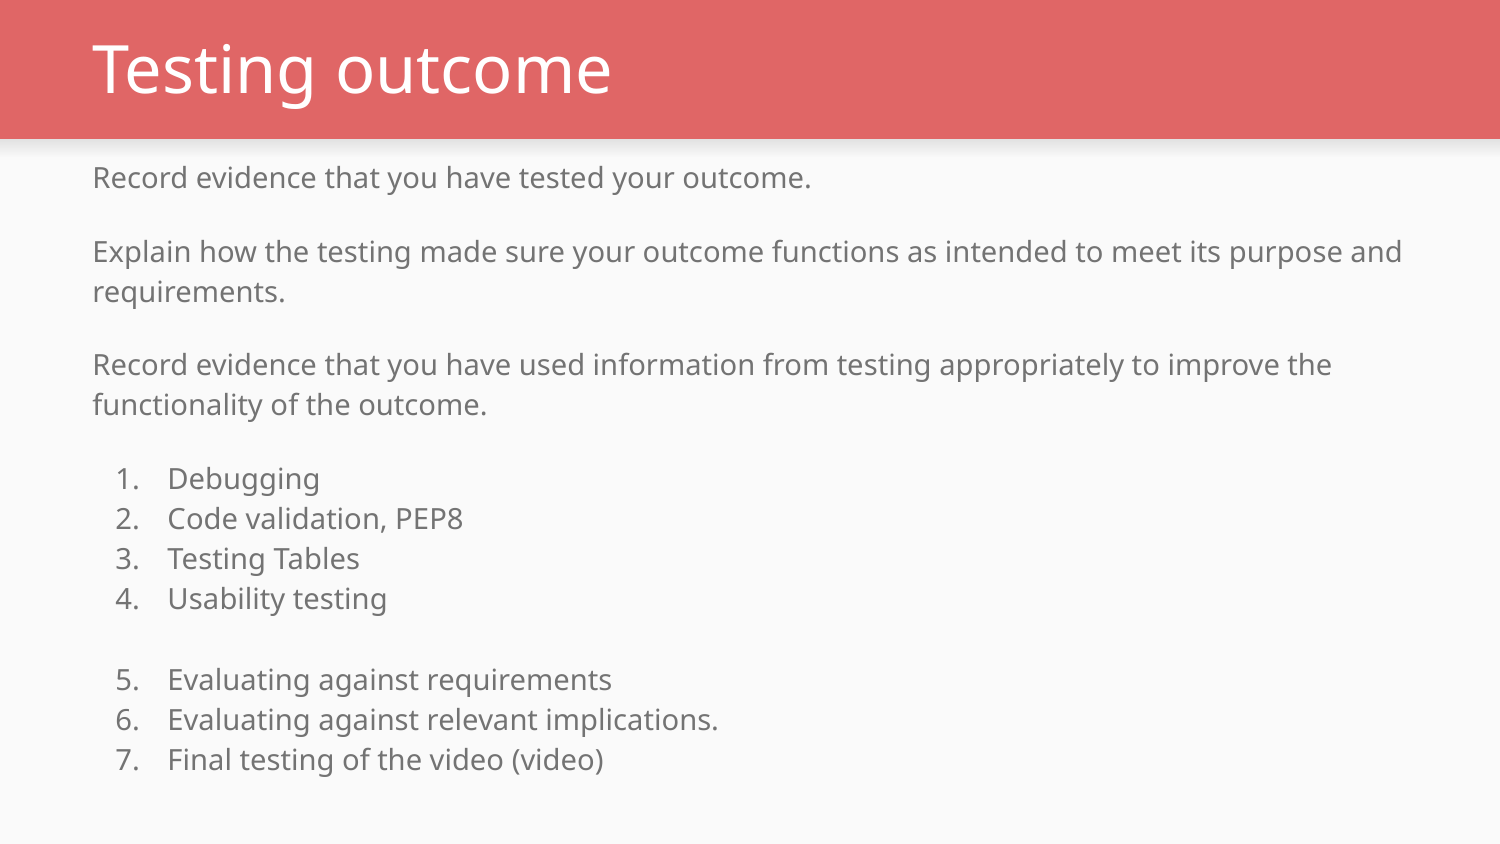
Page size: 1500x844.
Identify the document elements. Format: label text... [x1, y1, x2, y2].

title Testing outcome [77, 0, 1427, 123]
list Record evidence that you have tested your outcome. Explain how the testing made sure your outcome functions as intended to meet its purpose and requirements. Record evidence that you have used information from testing appropriately to improve the functionality of the outcome. Debugging Code validation, PEP8 Testing Tables Usability testing Evaluating against requirements Evaluating against relevant implications. Final testing of the video (video) [77, 139, 1427, 844]
